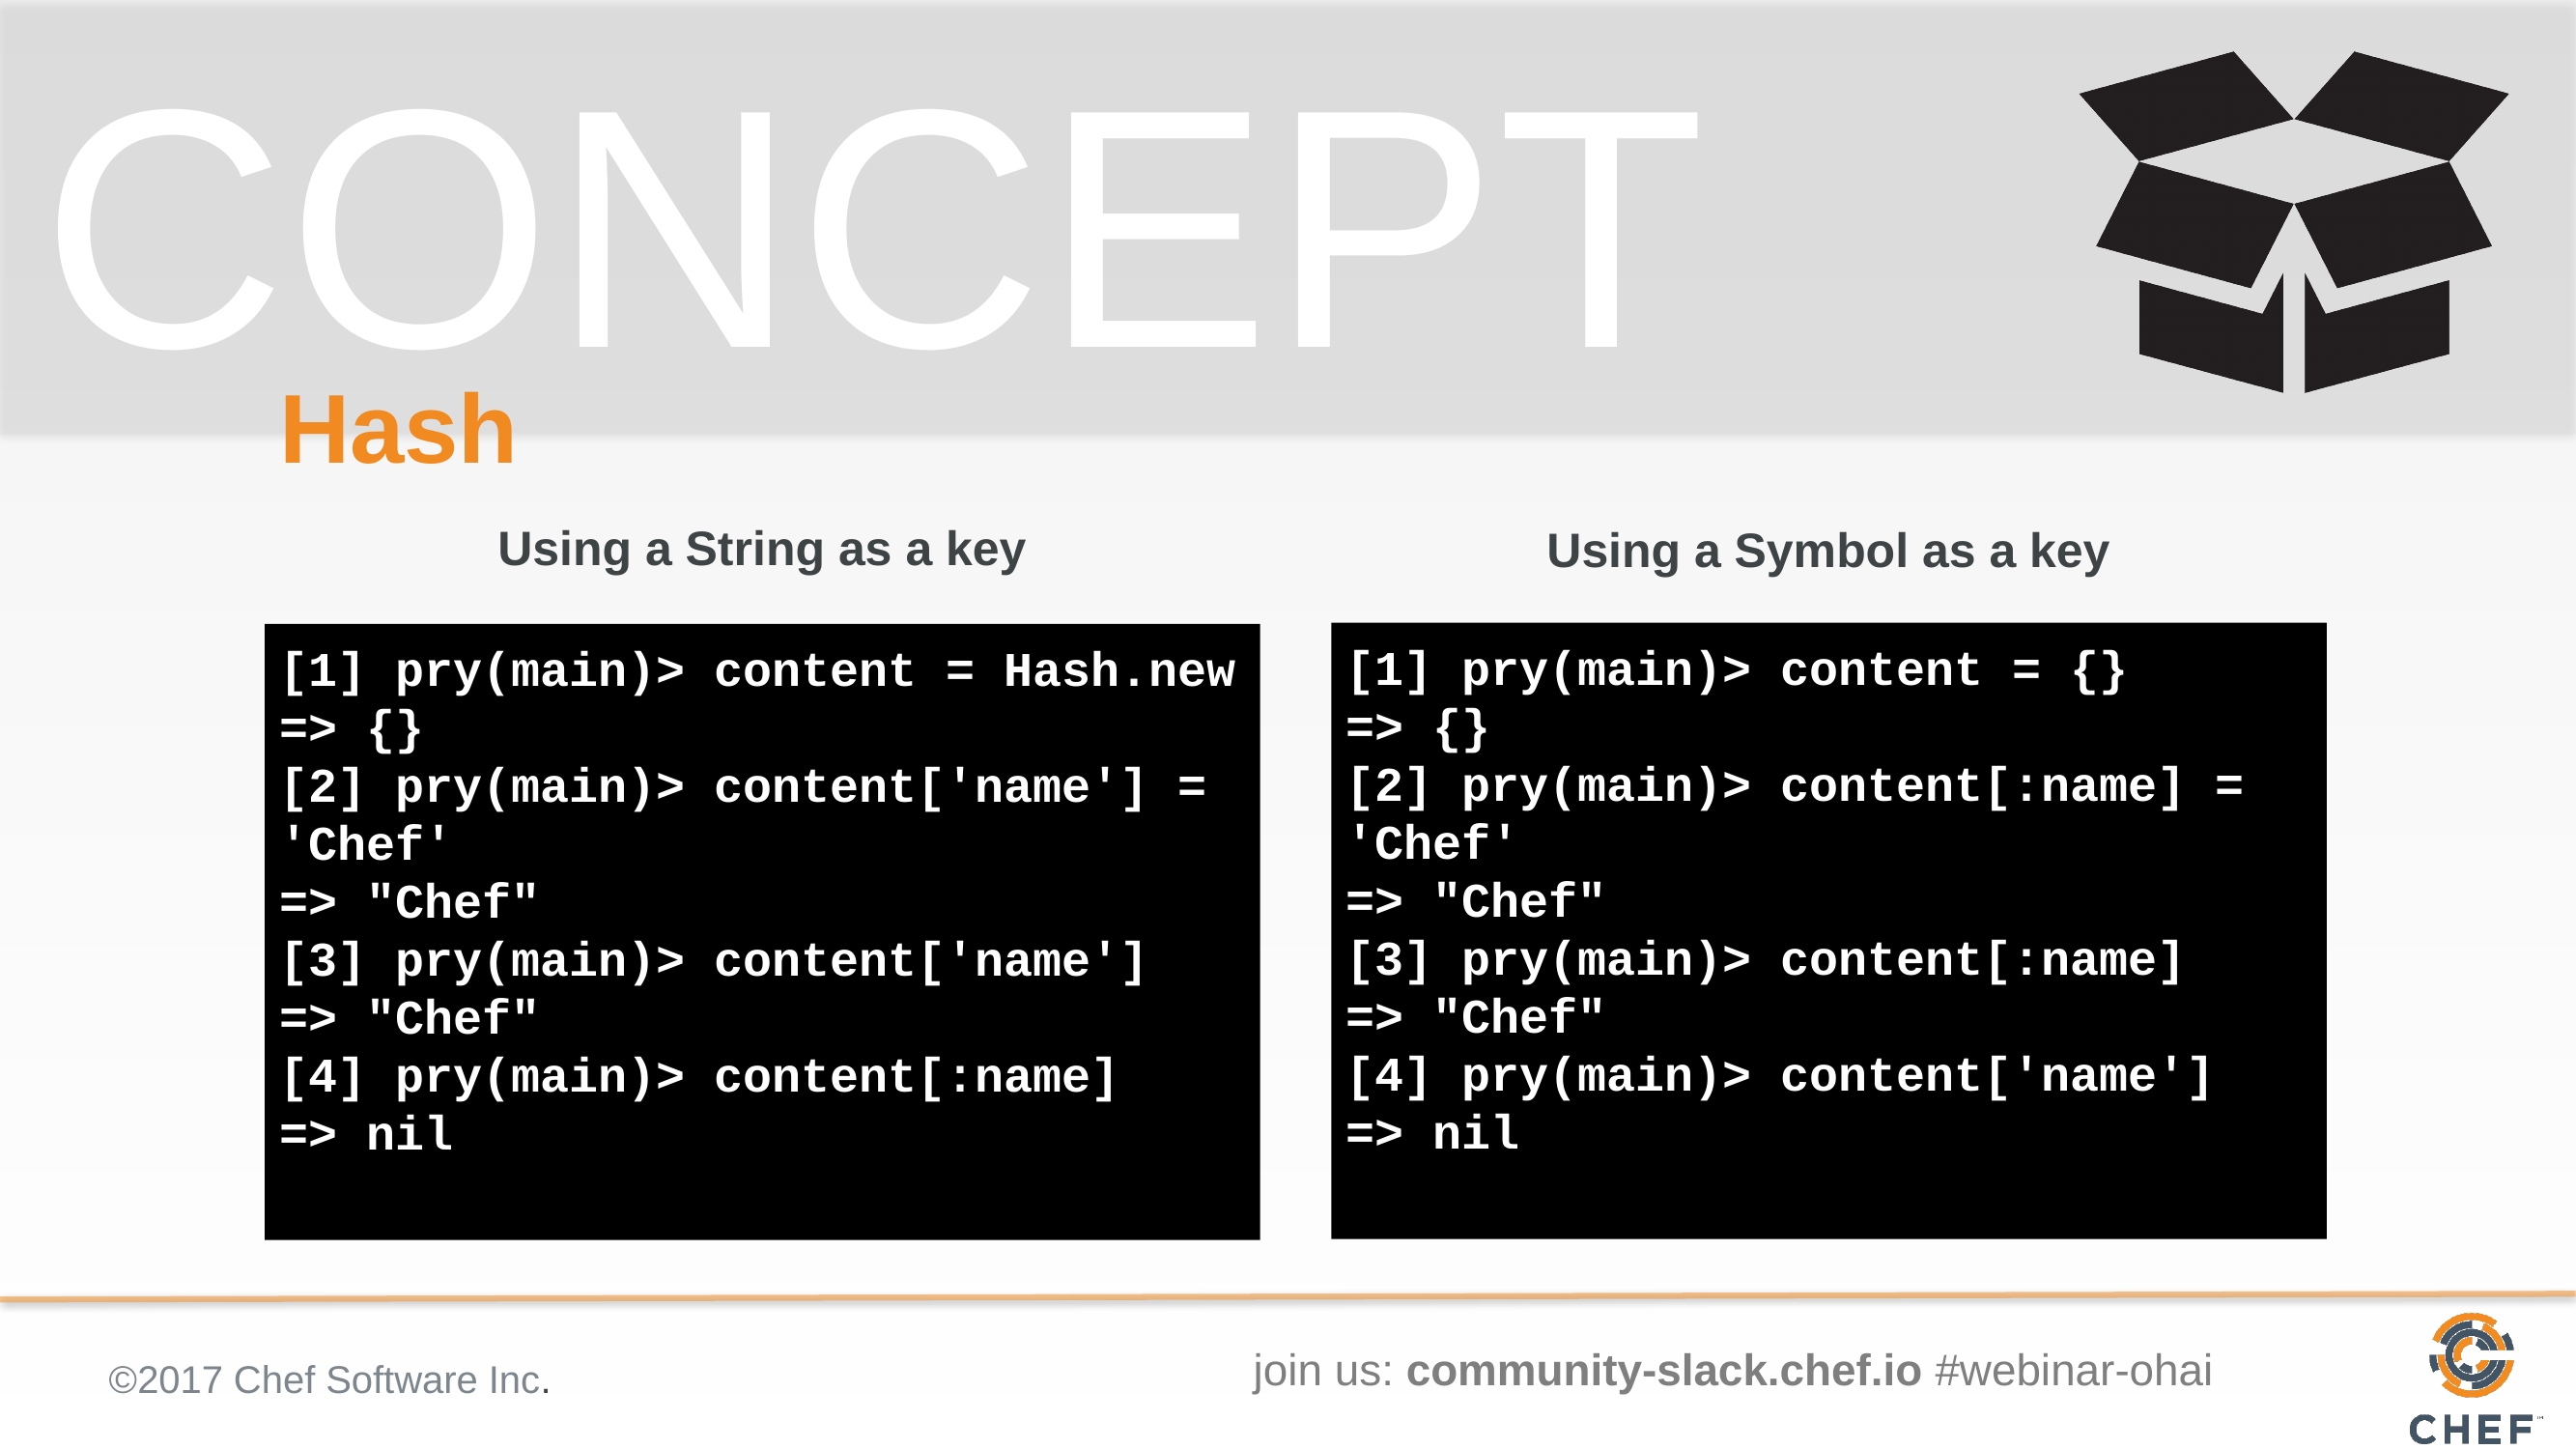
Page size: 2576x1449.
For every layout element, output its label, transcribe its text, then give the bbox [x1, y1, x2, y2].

picture [2399, 1297, 2551, 1449]
text_box Using a String as a key [264, 502, 1260, 594]
text_box [1] pry(main)> content = Hash.new => {} [2] pry(main)> content['name'] = 'Chef' => "Chef" [3] pry(main)> content['name'] => "Chef" [4] pry(main)> content[:name] => nil [265, 623, 1260, 1240]
picture [2079, 51, 2509, 399]
text_box [1] pry(main)> content = {} => {} [2] pry(main)> content[:name] = 'Chef' => "Chef" [3] pry(main)> content[:name] => "Chef" [4] pry(main)> content['name'] => nil [1331, 622, 2327, 1239]
title Hash [265, 363, 2217, 499]
text_box Using a Symbol as a key [1330, 504, 2327, 596]
